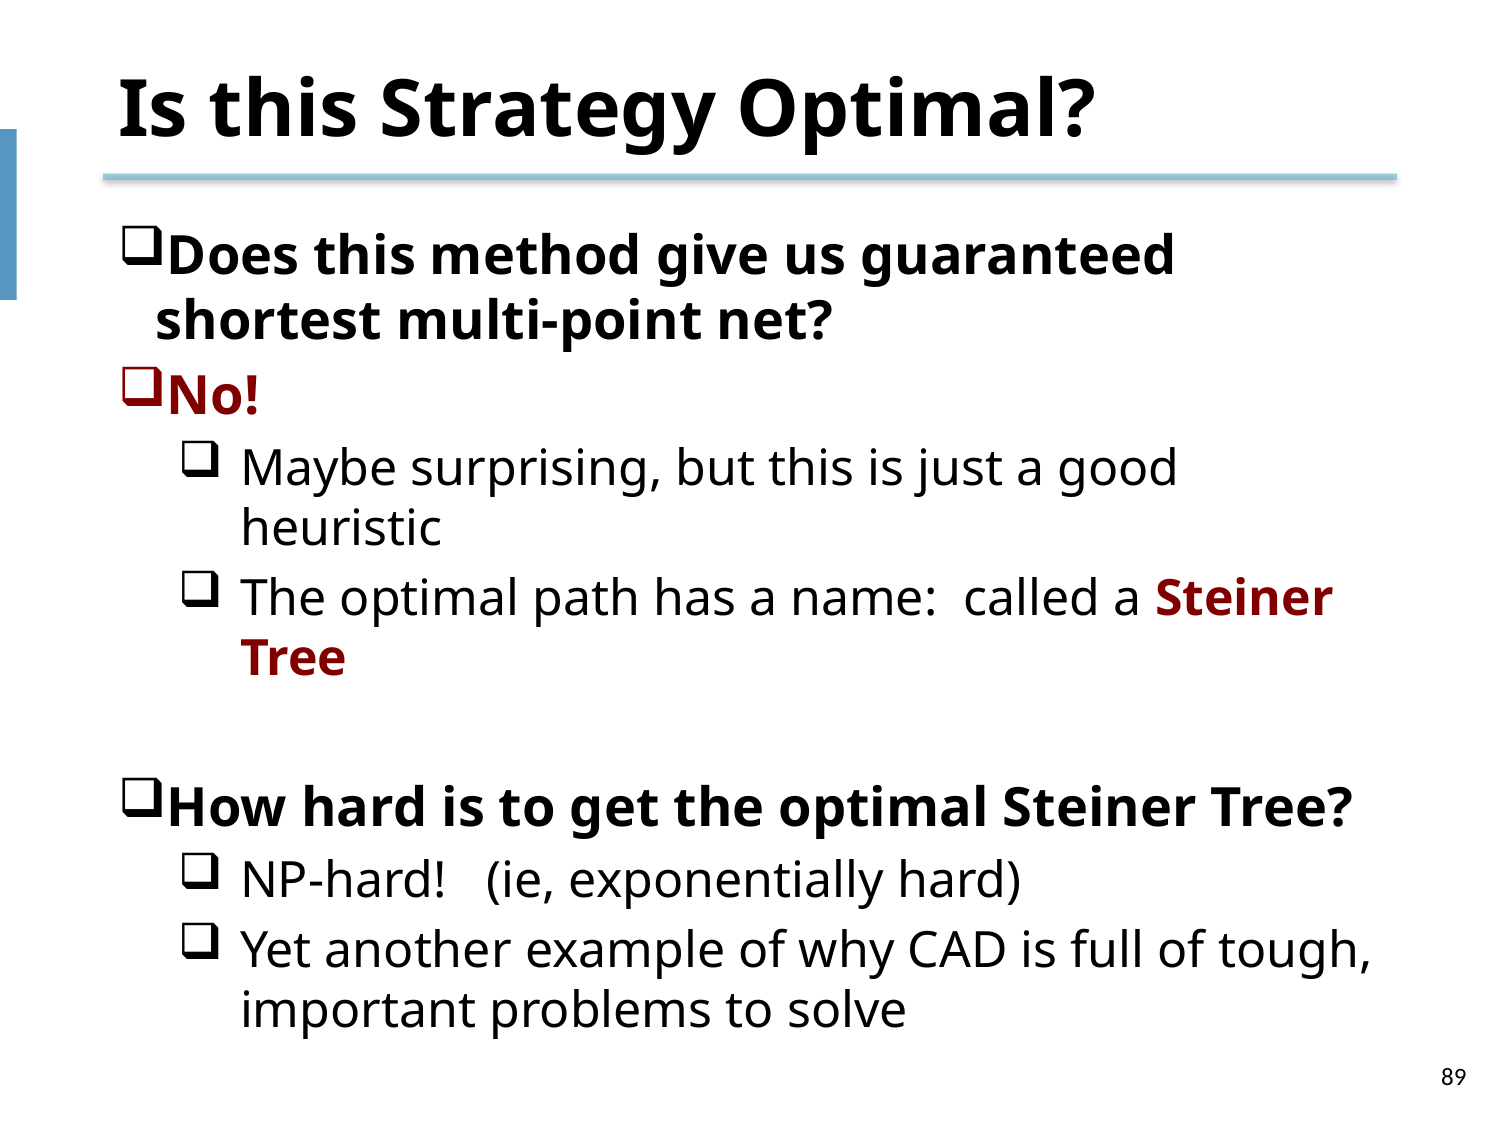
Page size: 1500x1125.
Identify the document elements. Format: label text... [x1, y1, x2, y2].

list Does this method give us guaranteed shortest multi-point net? No! Maybe surprising, but this is just a good heuristic The optimal path has a name: called a Steiner Tree How hard is to get the optimal Steiner Tree? NP-hard! (ie, exponentially hard) Yet another example of why CAD is full of tough, important problems to solve [103, 212, 1397, 977]
slide_number 89 [1131, 1045, 1482, 1106]
title Is this Strategy Optimal? [103, 25, 1397, 185]
